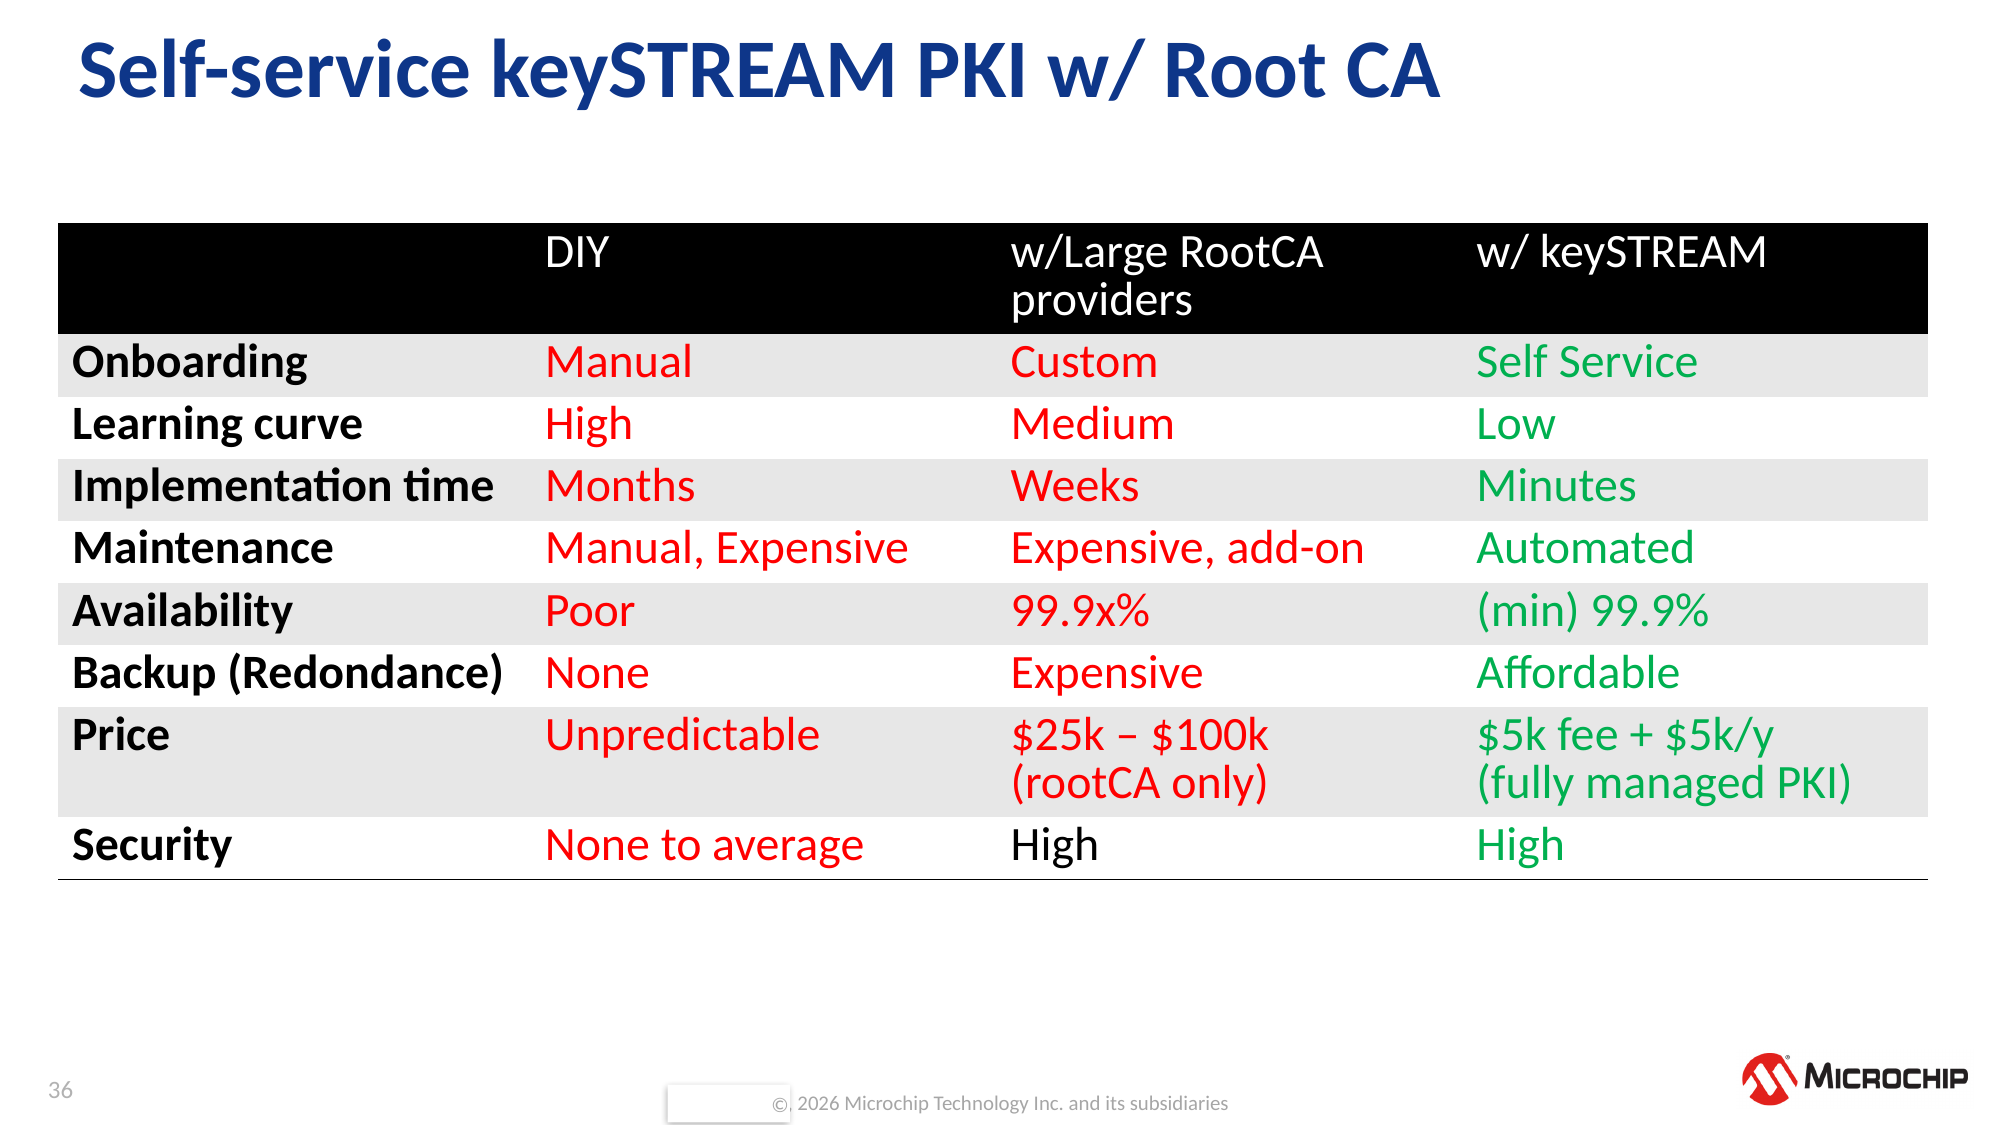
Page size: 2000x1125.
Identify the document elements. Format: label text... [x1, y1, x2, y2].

title Self-service keySTREAM PKI w/ Root CA [58, 15, 1929, 144]
table_cell None to average [531, 817, 997, 879]
table_cell Backup (Redondance) [58, 645, 531, 707]
table_cell Medium [997, 397, 1462, 459]
table_cell $5k fee + $5k/y (fully managed PKI) [1462, 707, 1928, 817]
table_cell Security [58, 817, 531, 879]
table_cell High [1462, 817, 1928, 879]
table_cell Expensive [997, 645, 1462, 707]
table_cell Manual, Expensive [531, 521, 997, 583]
table_header w/Large RootCA providers [997, 225, 1462, 334]
table_cell Minutes [1462, 459, 1928, 521]
table_cell Custom [997, 334, 1462, 397]
table_cell Price [58, 707, 531, 817]
table_cell Affordable [1462, 645, 1928, 707]
table_cell None [531, 645, 997, 707]
table_cell Low [1462, 397, 1928, 459]
table_cell Automated [1462, 521, 1928, 583]
table_cell Maintenance [58, 521, 531, 583]
table_header DIY [531, 225, 997, 334]
table_cell Unpredictable [531, 707, 997, 817]
table_cell Self Service [1462, 334, 1928, 397]
table_cell $25k – $100k (rootCA only) [997, 707, 1462, 817]
table_cell Poor [531, 583, 997, 645]
table_cell High [531, 397, 997, 459]
table_cell Availability [58, 583, 531, 645]
table_cell Months [531, 459, 997, 521]
table_cell Learning curve [58, 397, 531, 459]
table_header [58, 225, 531, 334]
table_cell (min) 99.9% [1462, 583, 1928, 645]
table_header w/ keySTREAM [1462, 225, 1928, 334]
table_cell Onboarding [58, 334, 531, 397]
table_cell 99.9x% [997, 583, 1462, 645]
picture [1736, 1049, 1974, 1109]
table_cell Weeks [997, 459, 1462, 521]
table_cell High [997, 817, 1462, 879]
table_cell Manual [531, 334, 997, 397]
slide_number 36 [25, 1058, 89, 1119]
table_cell Expensive, add-on [997, 521, 1462, 583]
table_cell Implementation time [58, 459, 531, 521]
